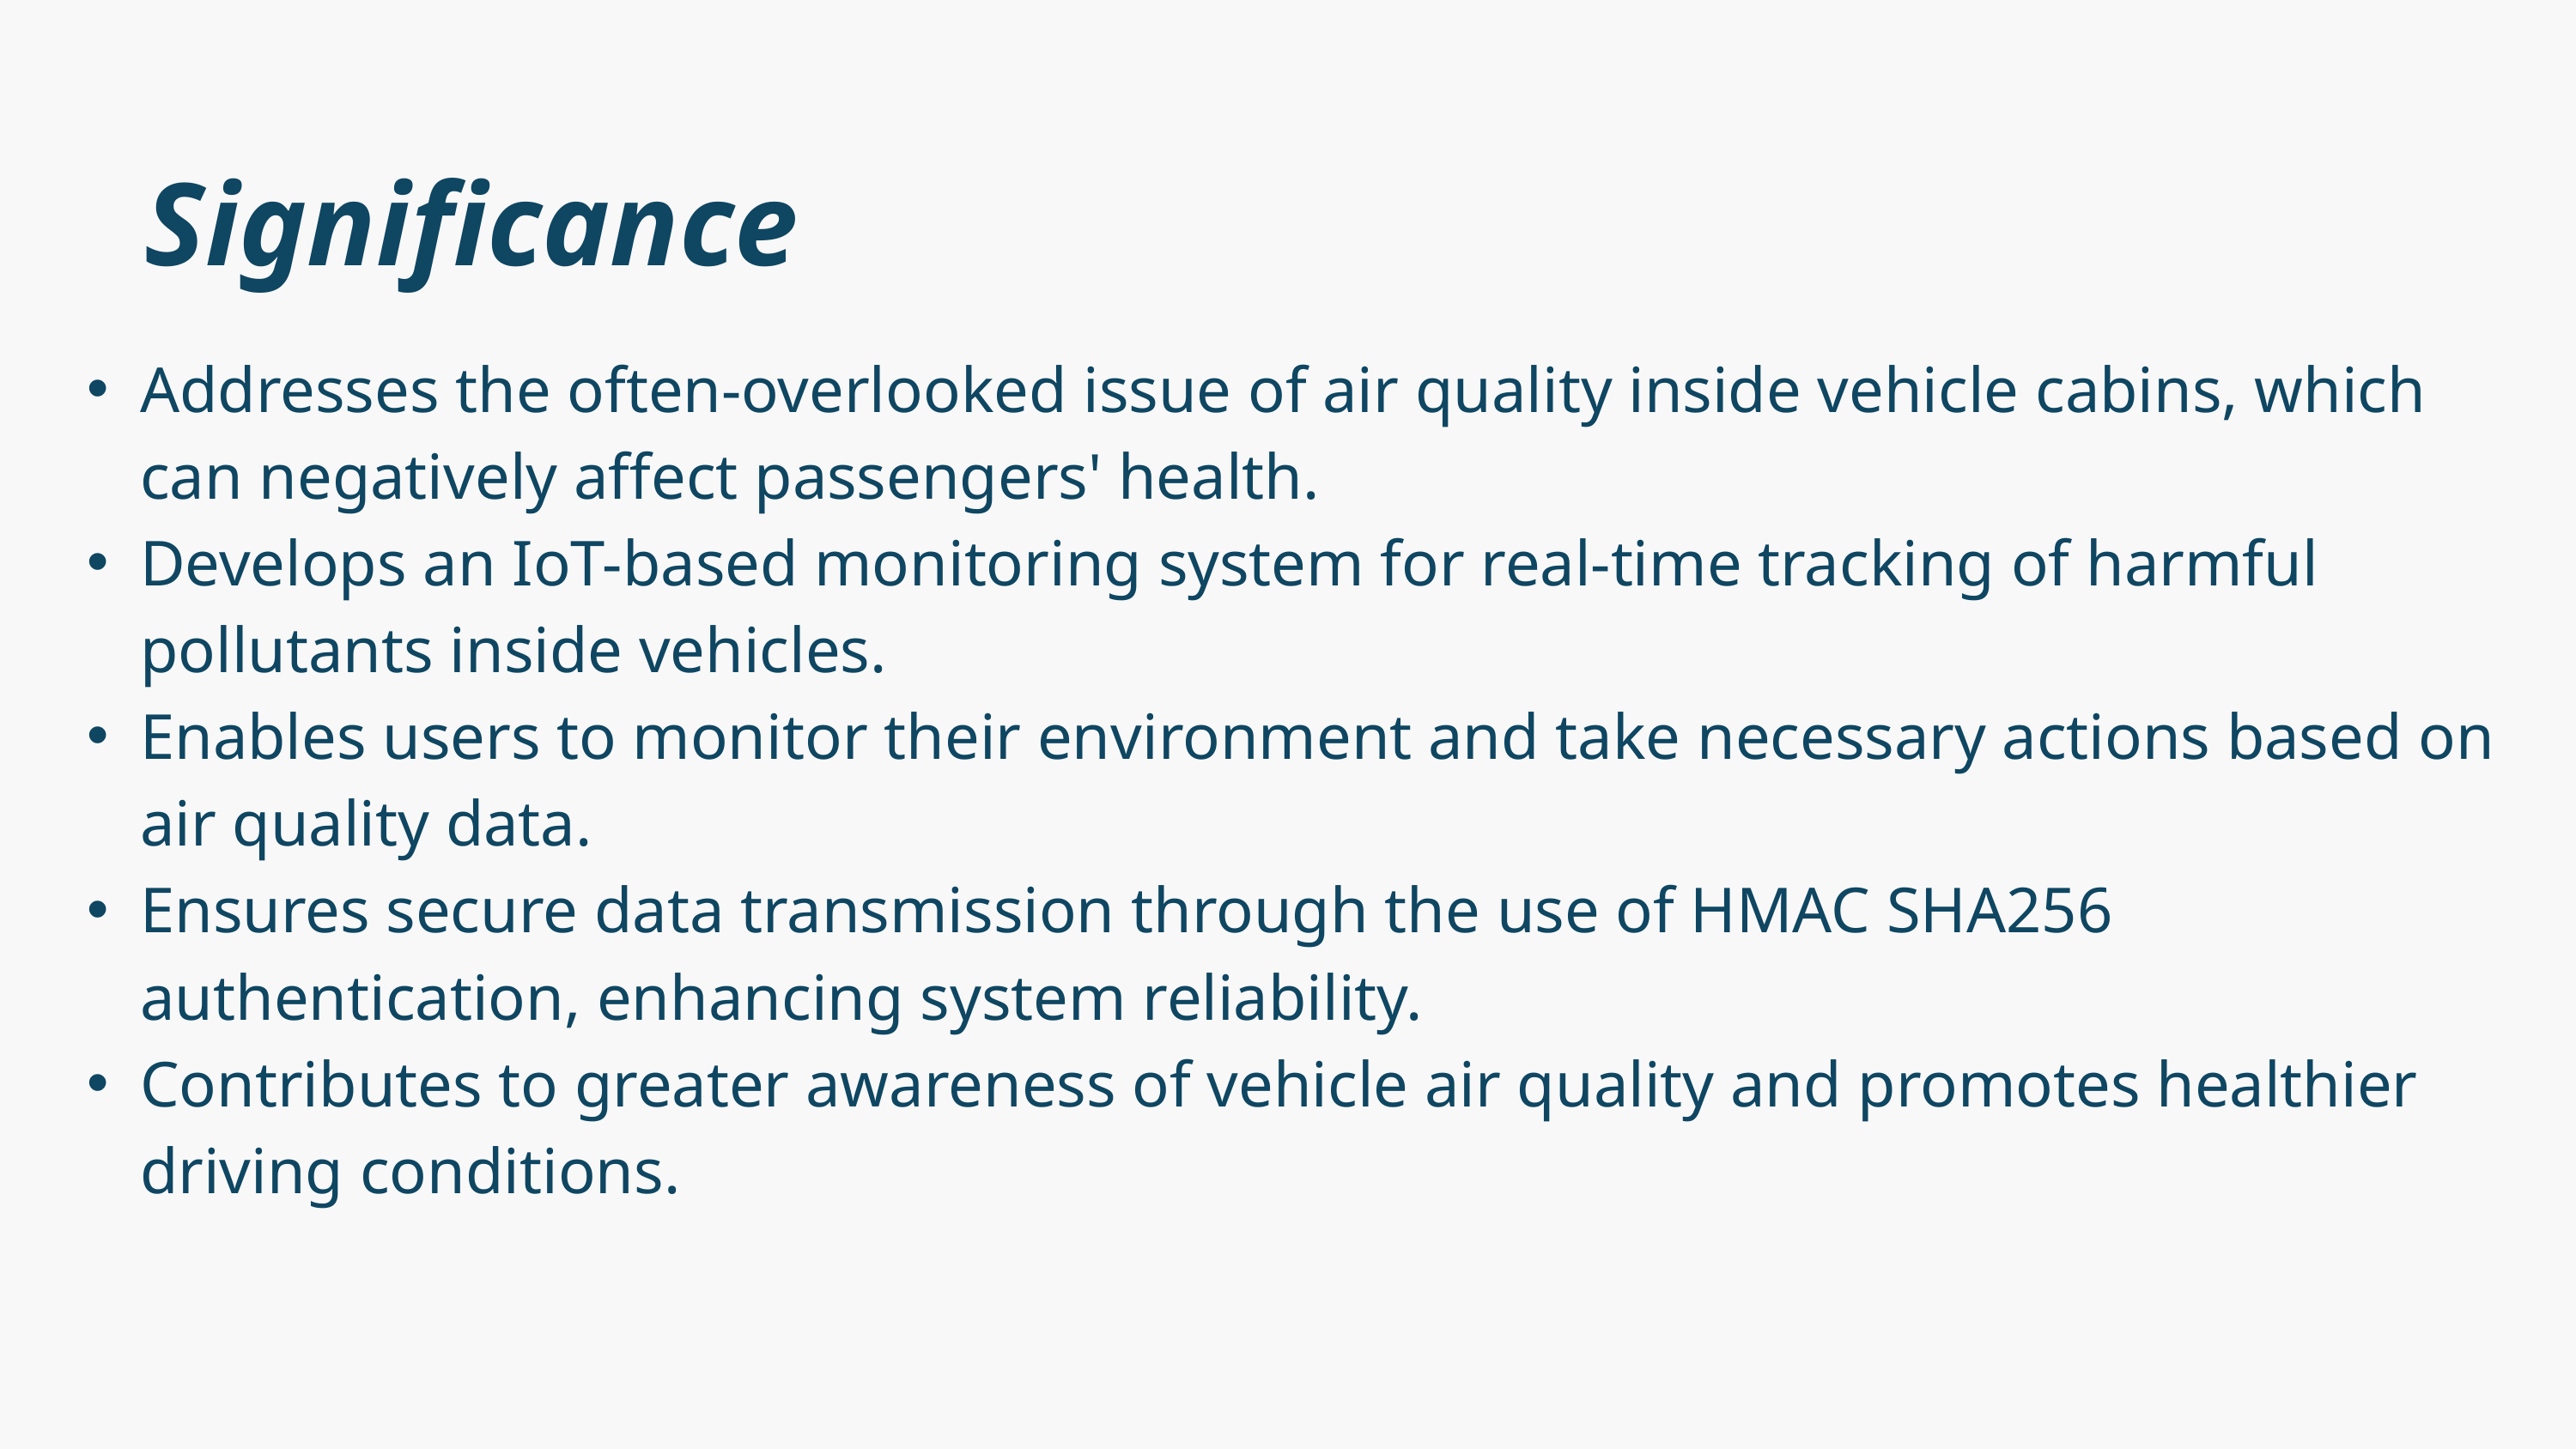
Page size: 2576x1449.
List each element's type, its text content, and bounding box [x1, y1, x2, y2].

text_box Addresses the often-overlooked issue of air quality inside vehicle cabins, which can negatively affect passengers' health. Develops an IoT-based monitoring system for real-time tracking of harmful pollutants inside vehicles. Enables users to monitor their environment and take necessary actions based on air quality data. Ensures secure data transmission through the use of HMAC SHA256 authentication, enhancing system reliability. Contributes to greater awareness of vehicle air quality and promotes healthier driving conditions. [34, 337, 2542, 1293]
text_box Significance [144, 129, 2576, 289]
